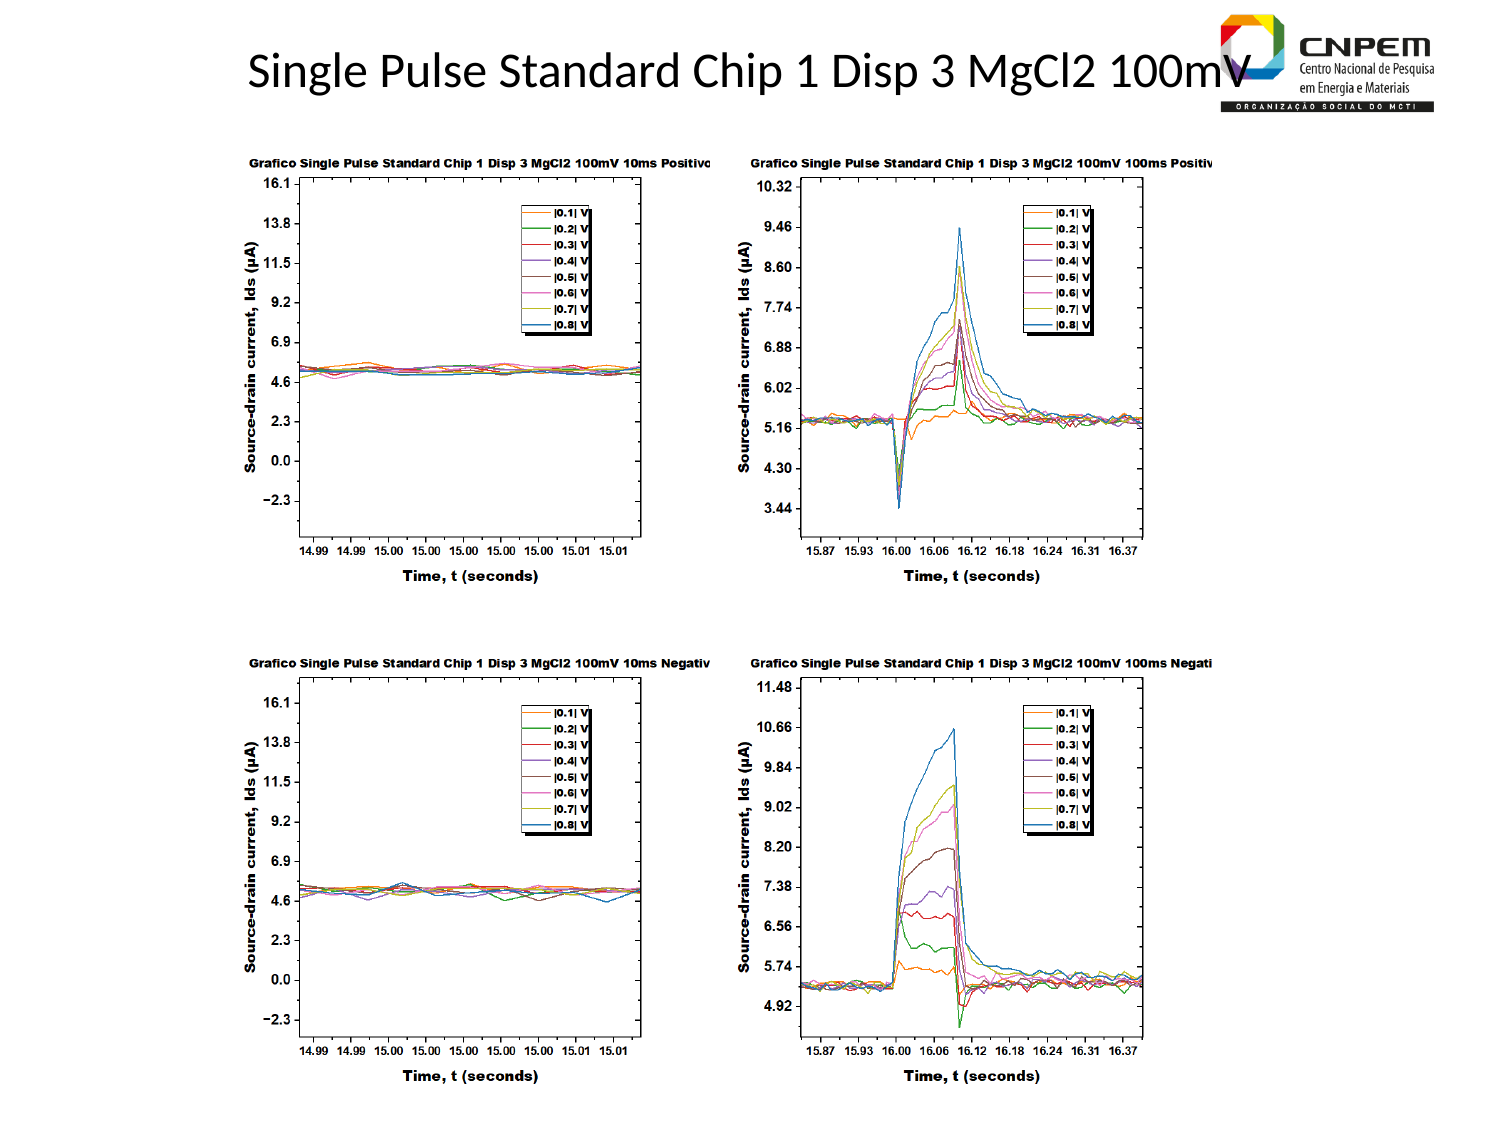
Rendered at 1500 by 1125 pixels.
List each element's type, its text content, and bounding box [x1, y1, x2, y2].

picture [209, 1, 1454, 1121]
text_box Single Pulse Standard Chip 1 Disp 3 MgCl2 100mV [232, 29, 1194, 105]
